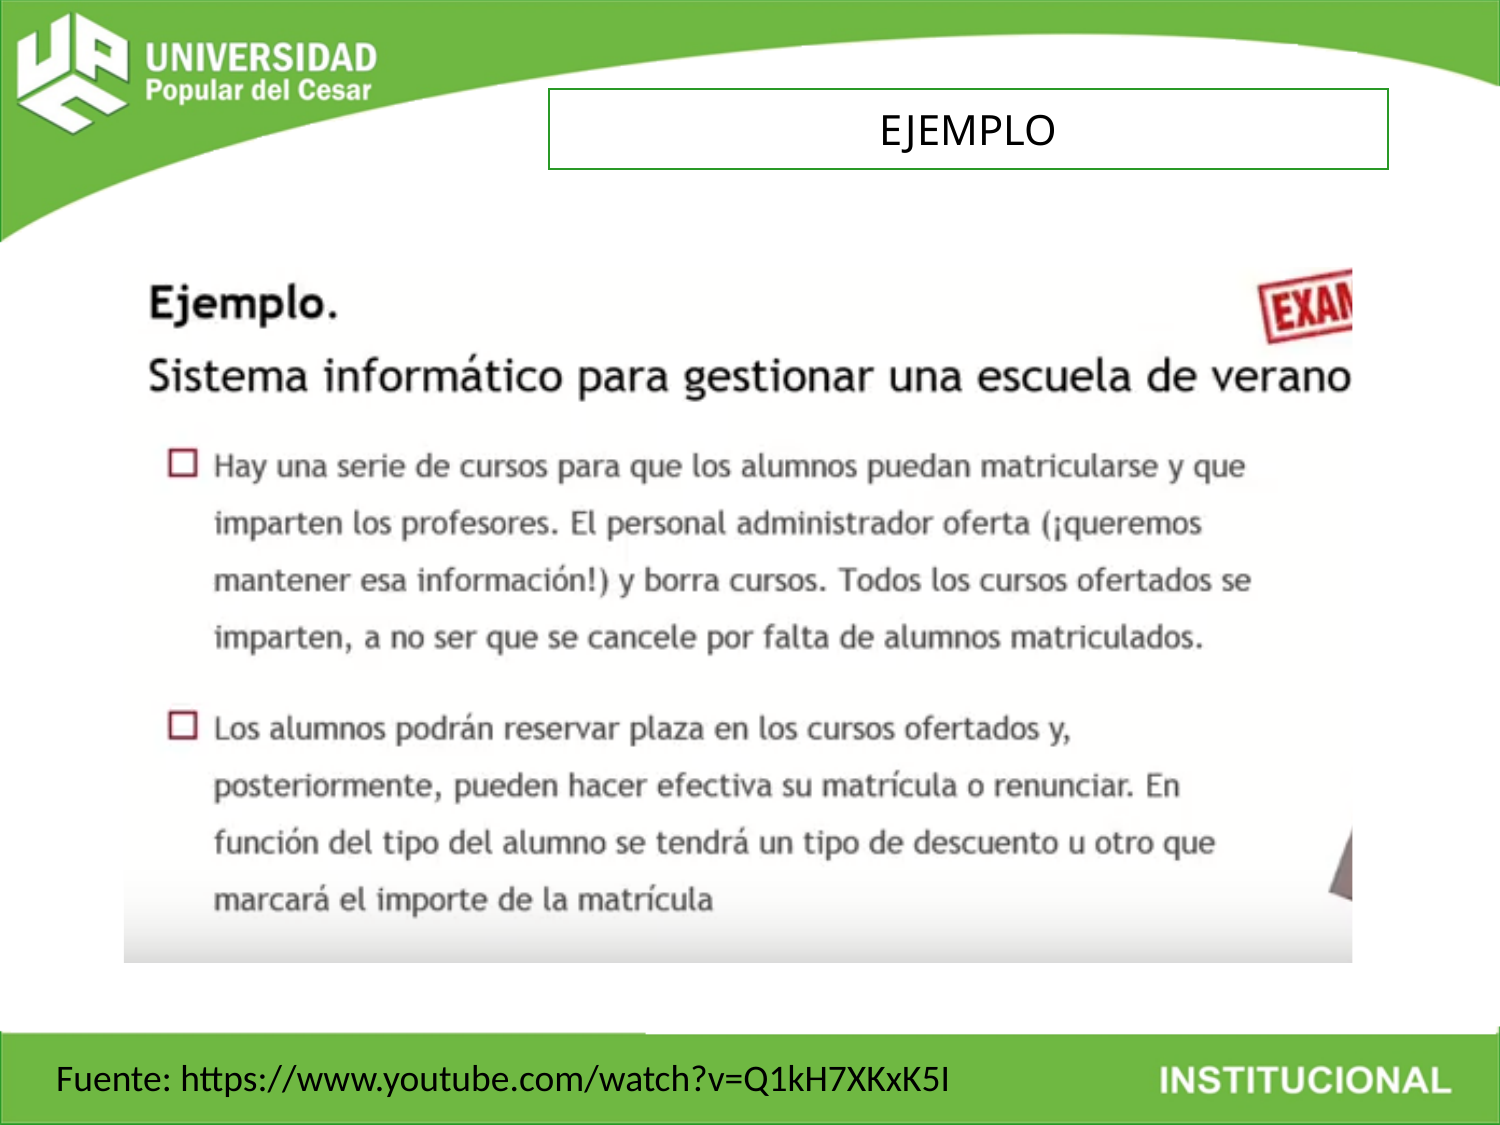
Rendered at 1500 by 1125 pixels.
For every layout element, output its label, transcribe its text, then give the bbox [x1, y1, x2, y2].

text_box Fuente: https://www.youtube.com/watch?v=Q1kH7XKxK5I [41, 1046, 1010, 1107]
picture [0, 0, 1500, 1125]
text_box EJEMPLO [549, 88, 1388, 170]
